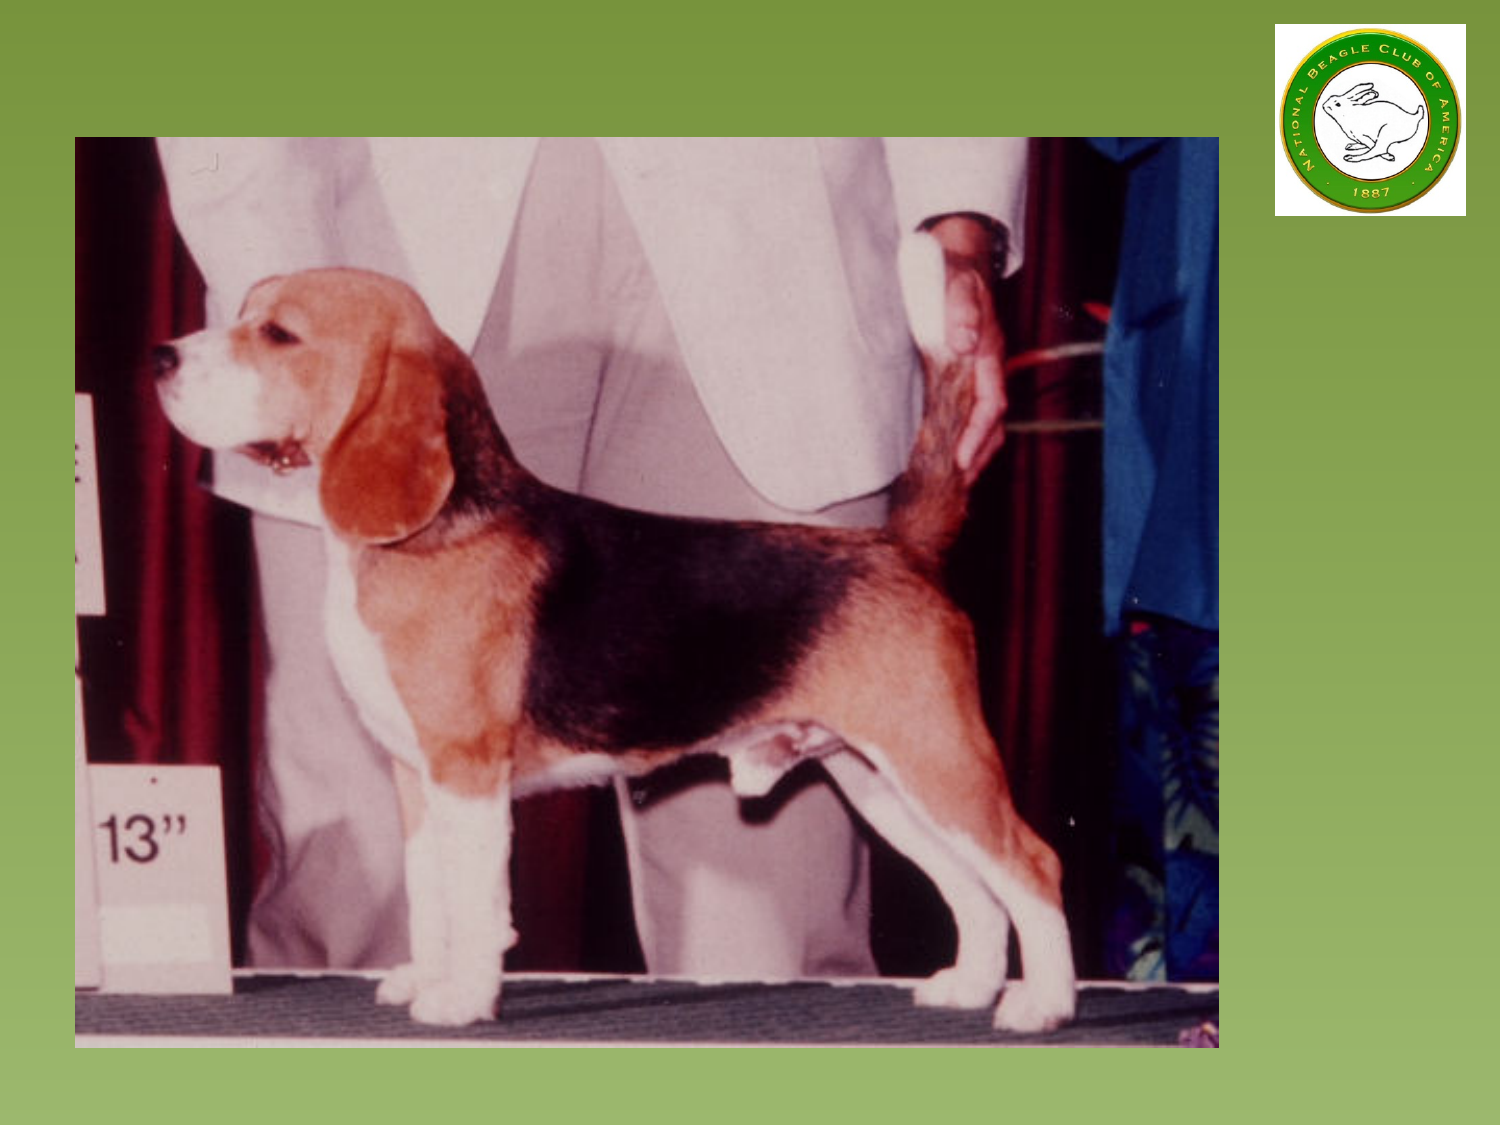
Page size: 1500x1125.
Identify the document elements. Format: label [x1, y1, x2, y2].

list [74, 137, 1219, 1049]
picture [1274, 24, 1466, 216]
